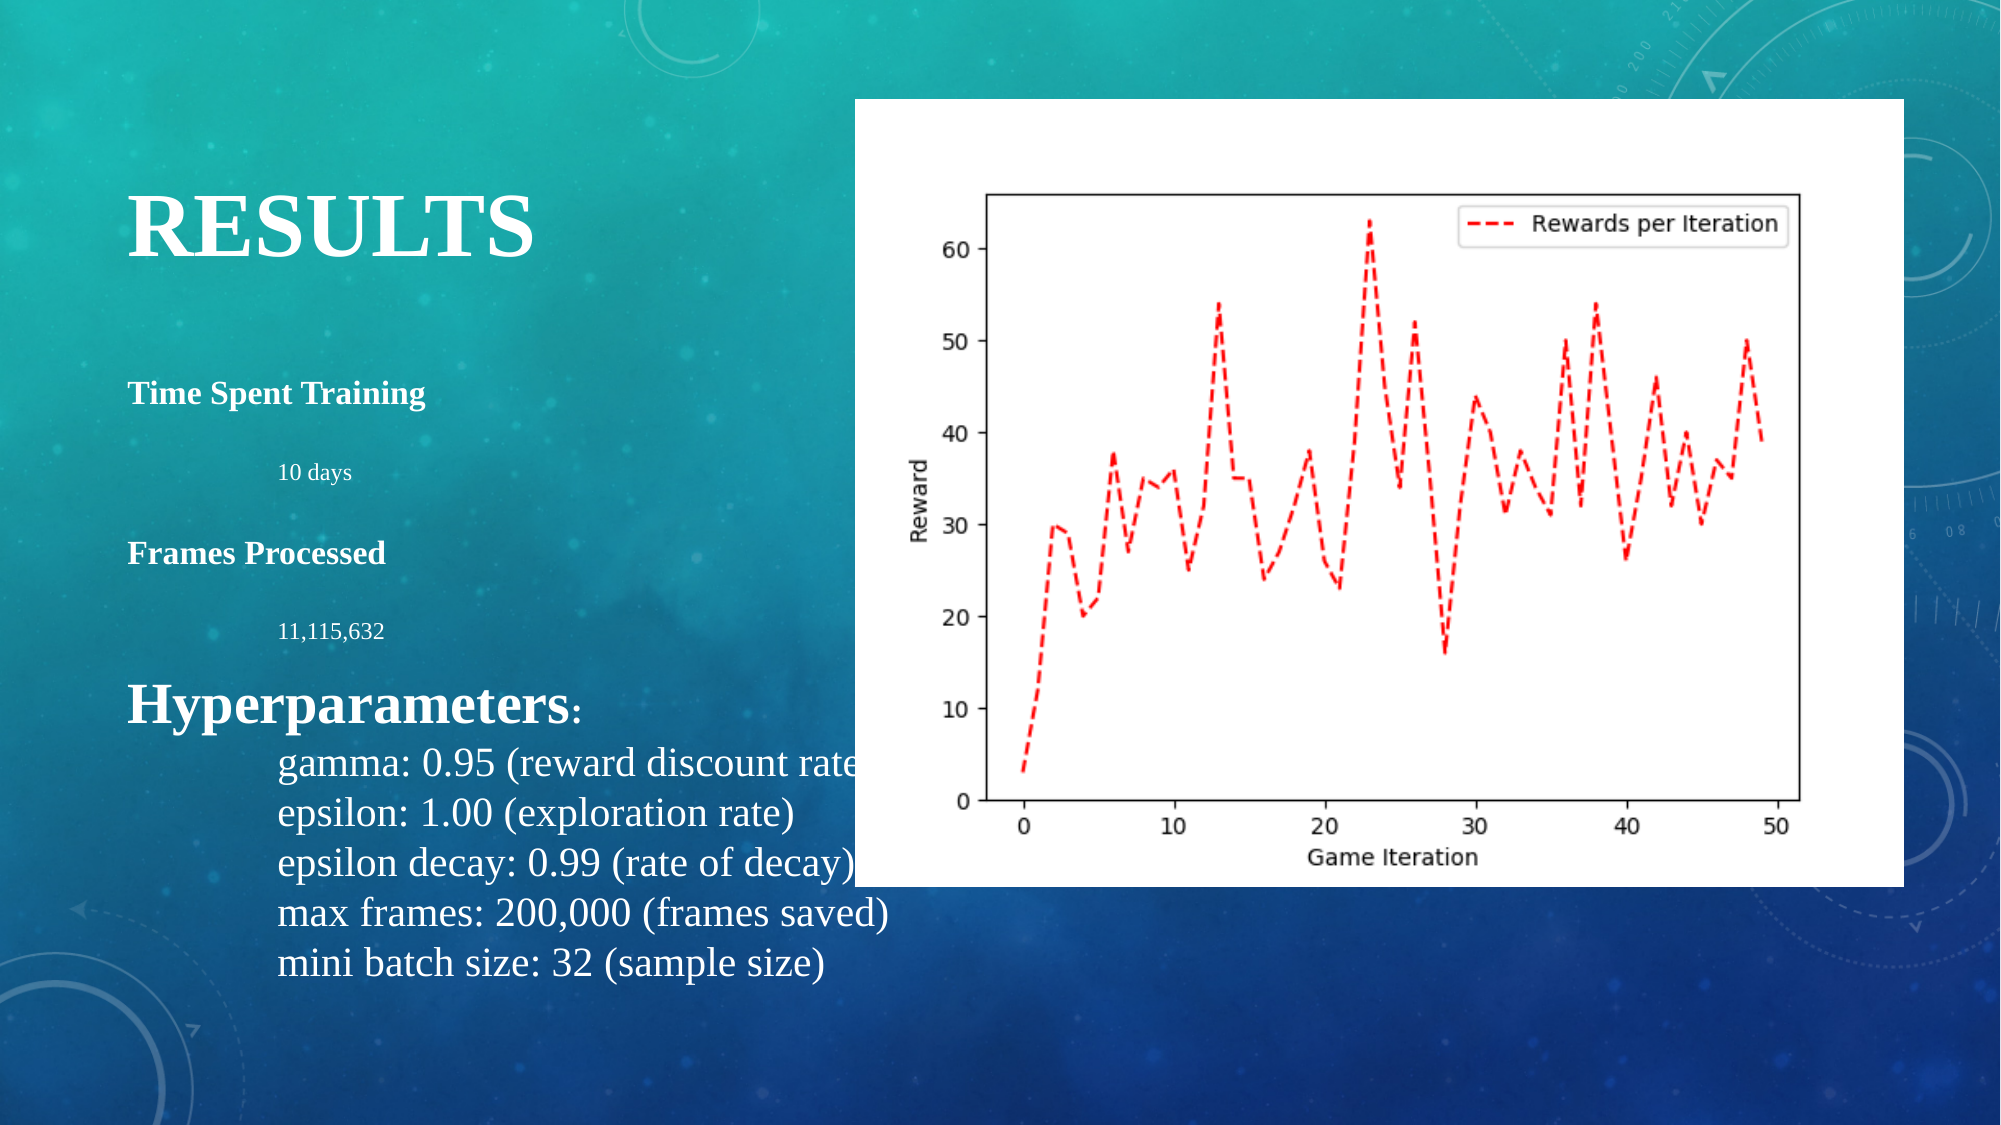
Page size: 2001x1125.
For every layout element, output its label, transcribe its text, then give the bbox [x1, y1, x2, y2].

text_box Hyperparameters: gamma: 0.95 (reward discount rate) epsilon: 1.00 (exploration rate) epsilon decay: 0.99 (rate of decay) max frames: 200,000 (frames saved) mini batch size: 32 (sample size) [112, 657, 1113, 993]
picture [0, 0, 2001, 1125]
title RESULTS [112, 99, 854, 339]
text_box Time Spent Training 10 days Frames Processed 11,115,632 [112, 324, 802, 657]
